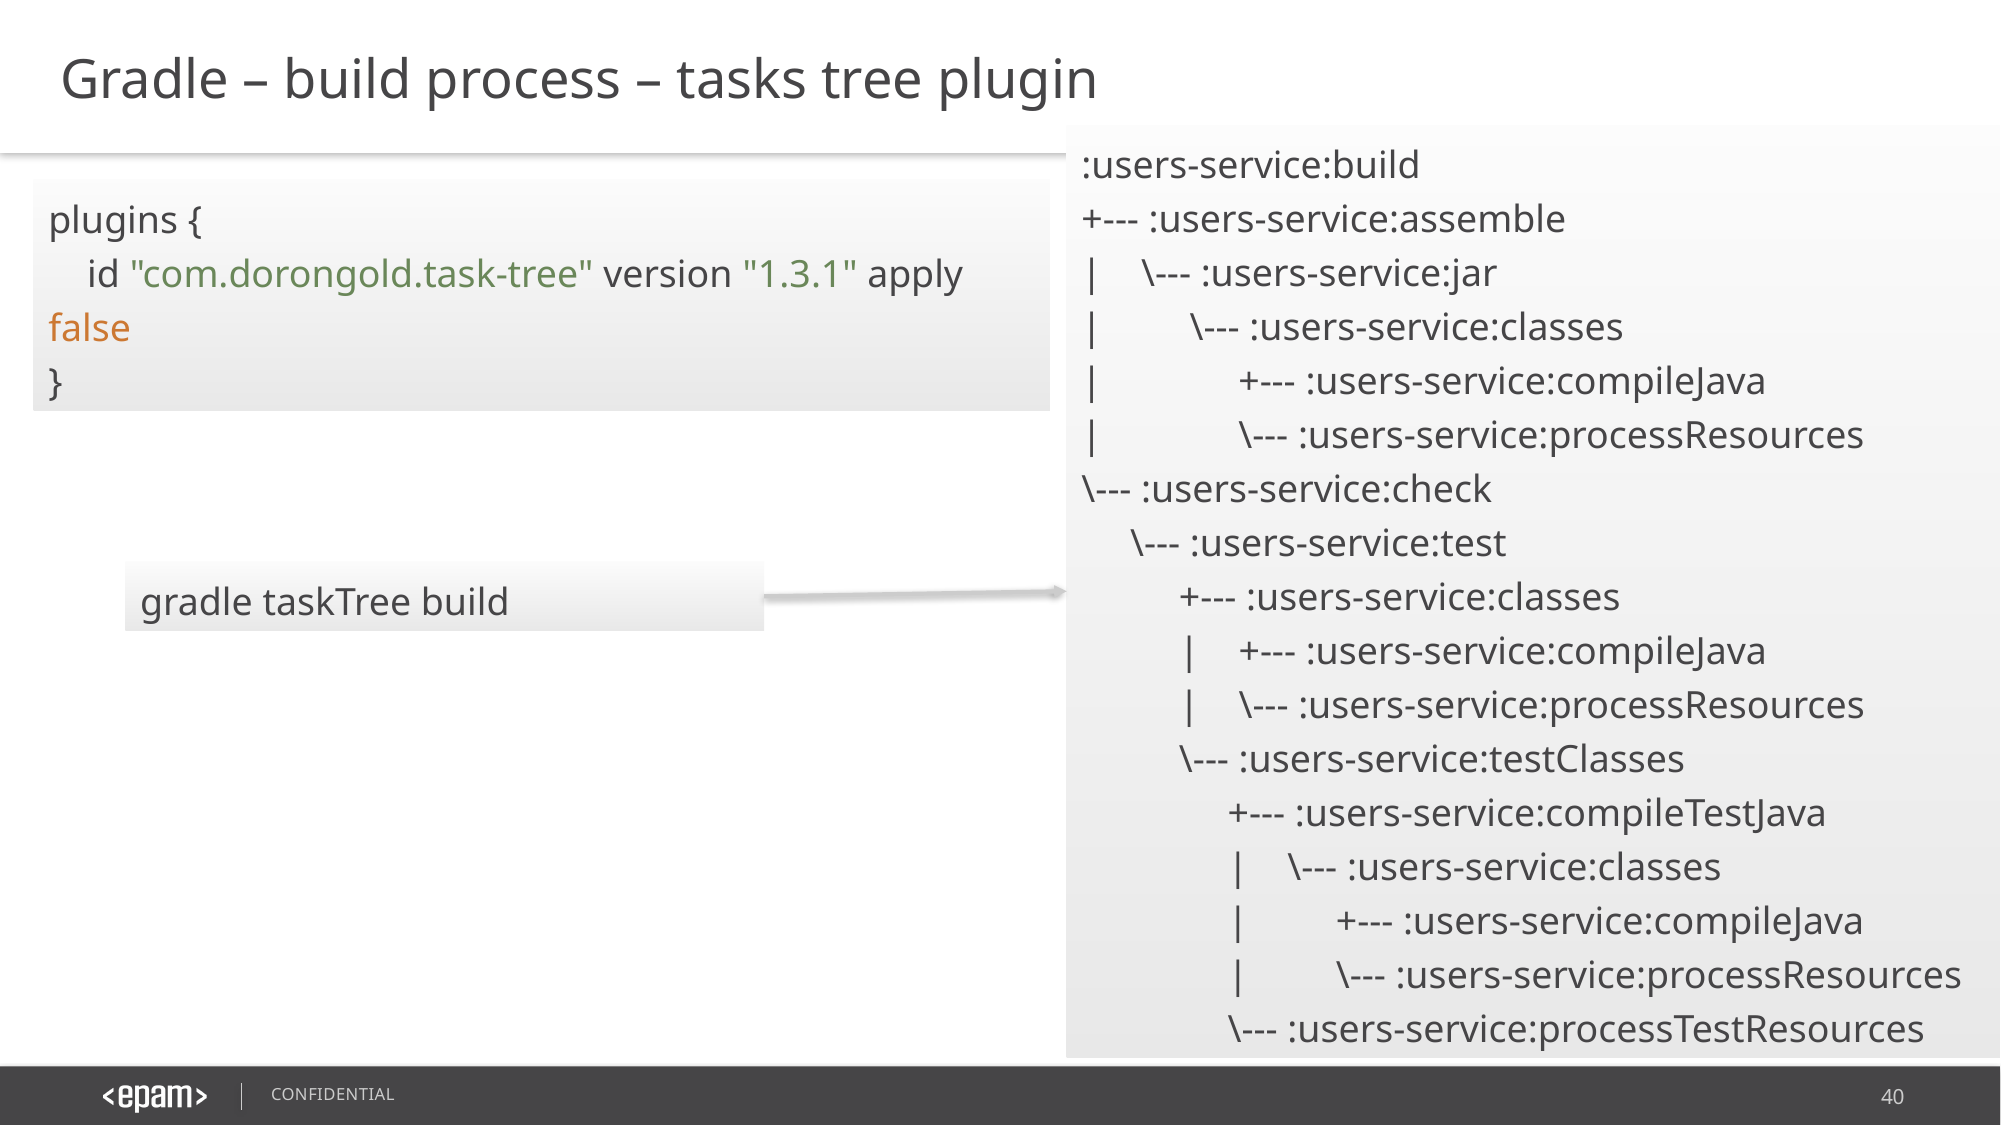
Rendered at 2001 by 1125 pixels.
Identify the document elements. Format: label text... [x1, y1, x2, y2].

text_box :users-service:build +--- :users-service:assemble | \--- :users-service:jar | \--- :users-service:classes | +--- :users-service:compileJava | \--- :users-service:processResources \--- :users-service:check \--- :users-service:test +--- :users-service:classes | +--- :users-service:compileJava | \--- :users-service:processResources \--- :users-service:testClasses +--- :users-service:compileTestJava | \--- :users-service:classes | +--- :users-service:compileJava | \--- :users-service:processResources \--- :users-service:processTestResources [1066, 125, 2000, 1058]
picture [102, 1085, 207, 1113]
list Gradle – build process – tasks tree plugin [0, 0, 2000, 153]
text_box gradle taskTree build [125, 561, 765, 631]
text_box plugins { id "com.dorongold.task-tree" version "1.3.1" apply false } [33, 179, 1050, 411]
